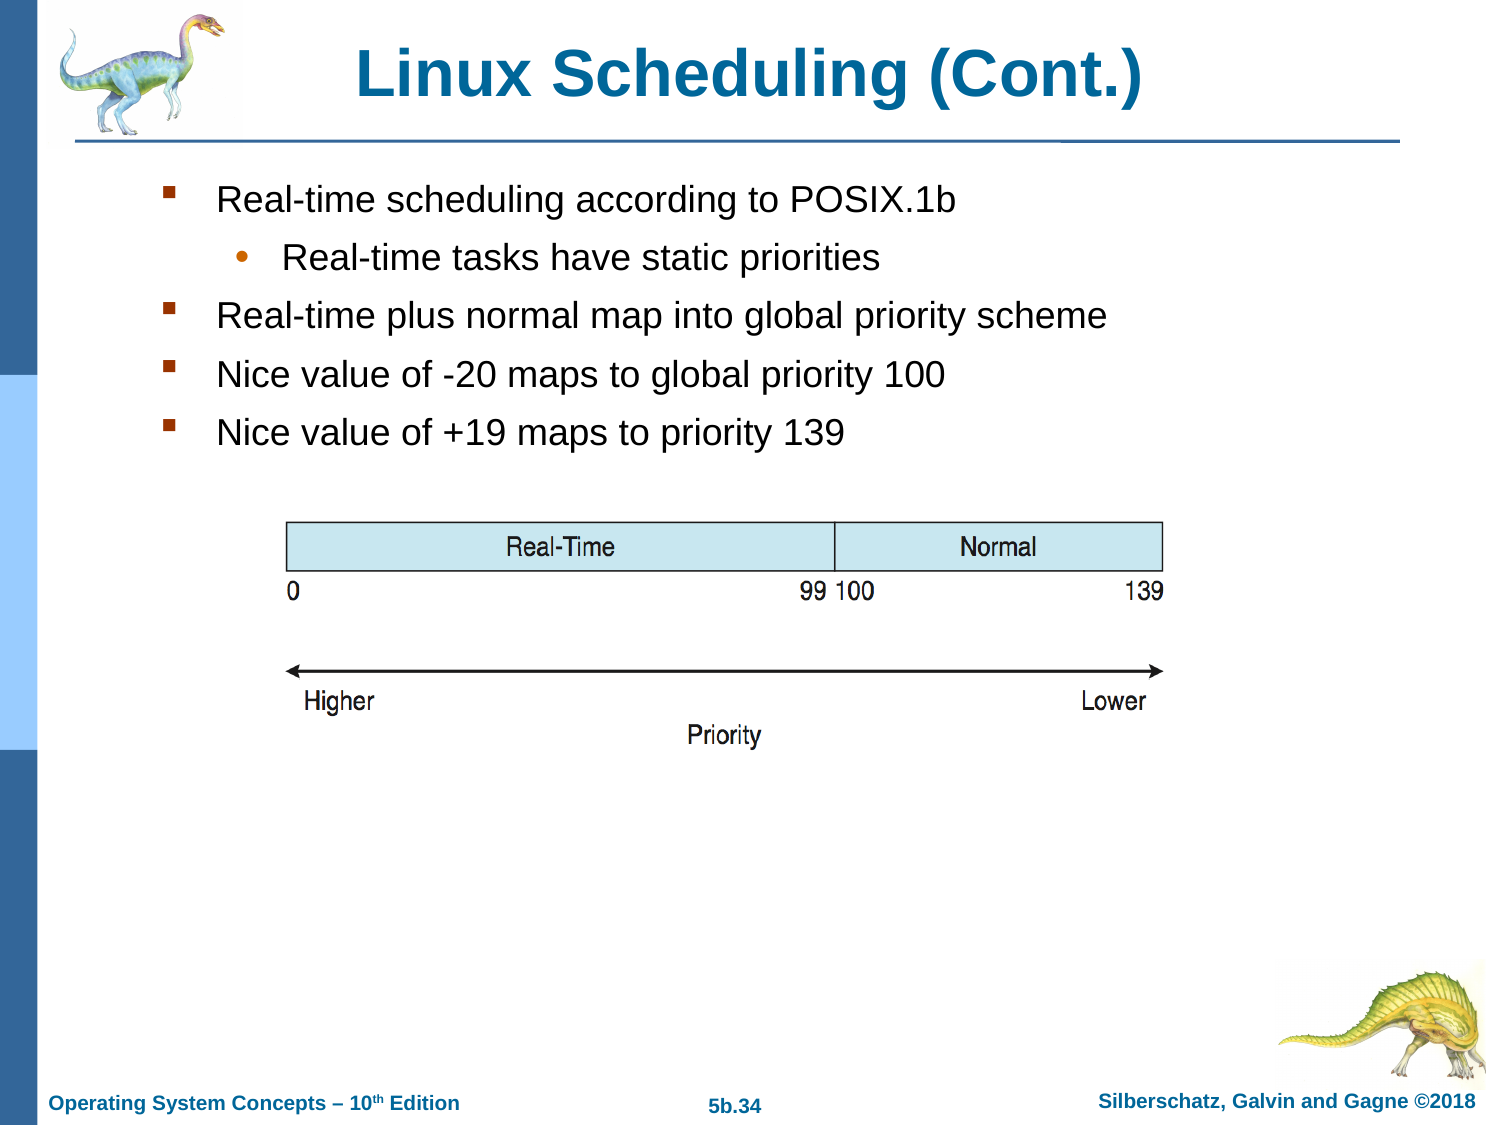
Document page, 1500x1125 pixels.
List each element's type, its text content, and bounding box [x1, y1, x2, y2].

picture [46, 0, 243, 149]
picture [273, 505, 1180, 760]
list Real-time scheduling according to POSIX.1b Real-time tasks have static priorities Real-time plus normal map into global priority scheme Nice value of -20 maps to global priority 100 Nice value of +19 maps to priority 139 [144, 167, 1423, 911]
picture [1275, 959, 1486, 1090]
title Linux Scheduling (Cont.) [75, 22, 1425, 118]
